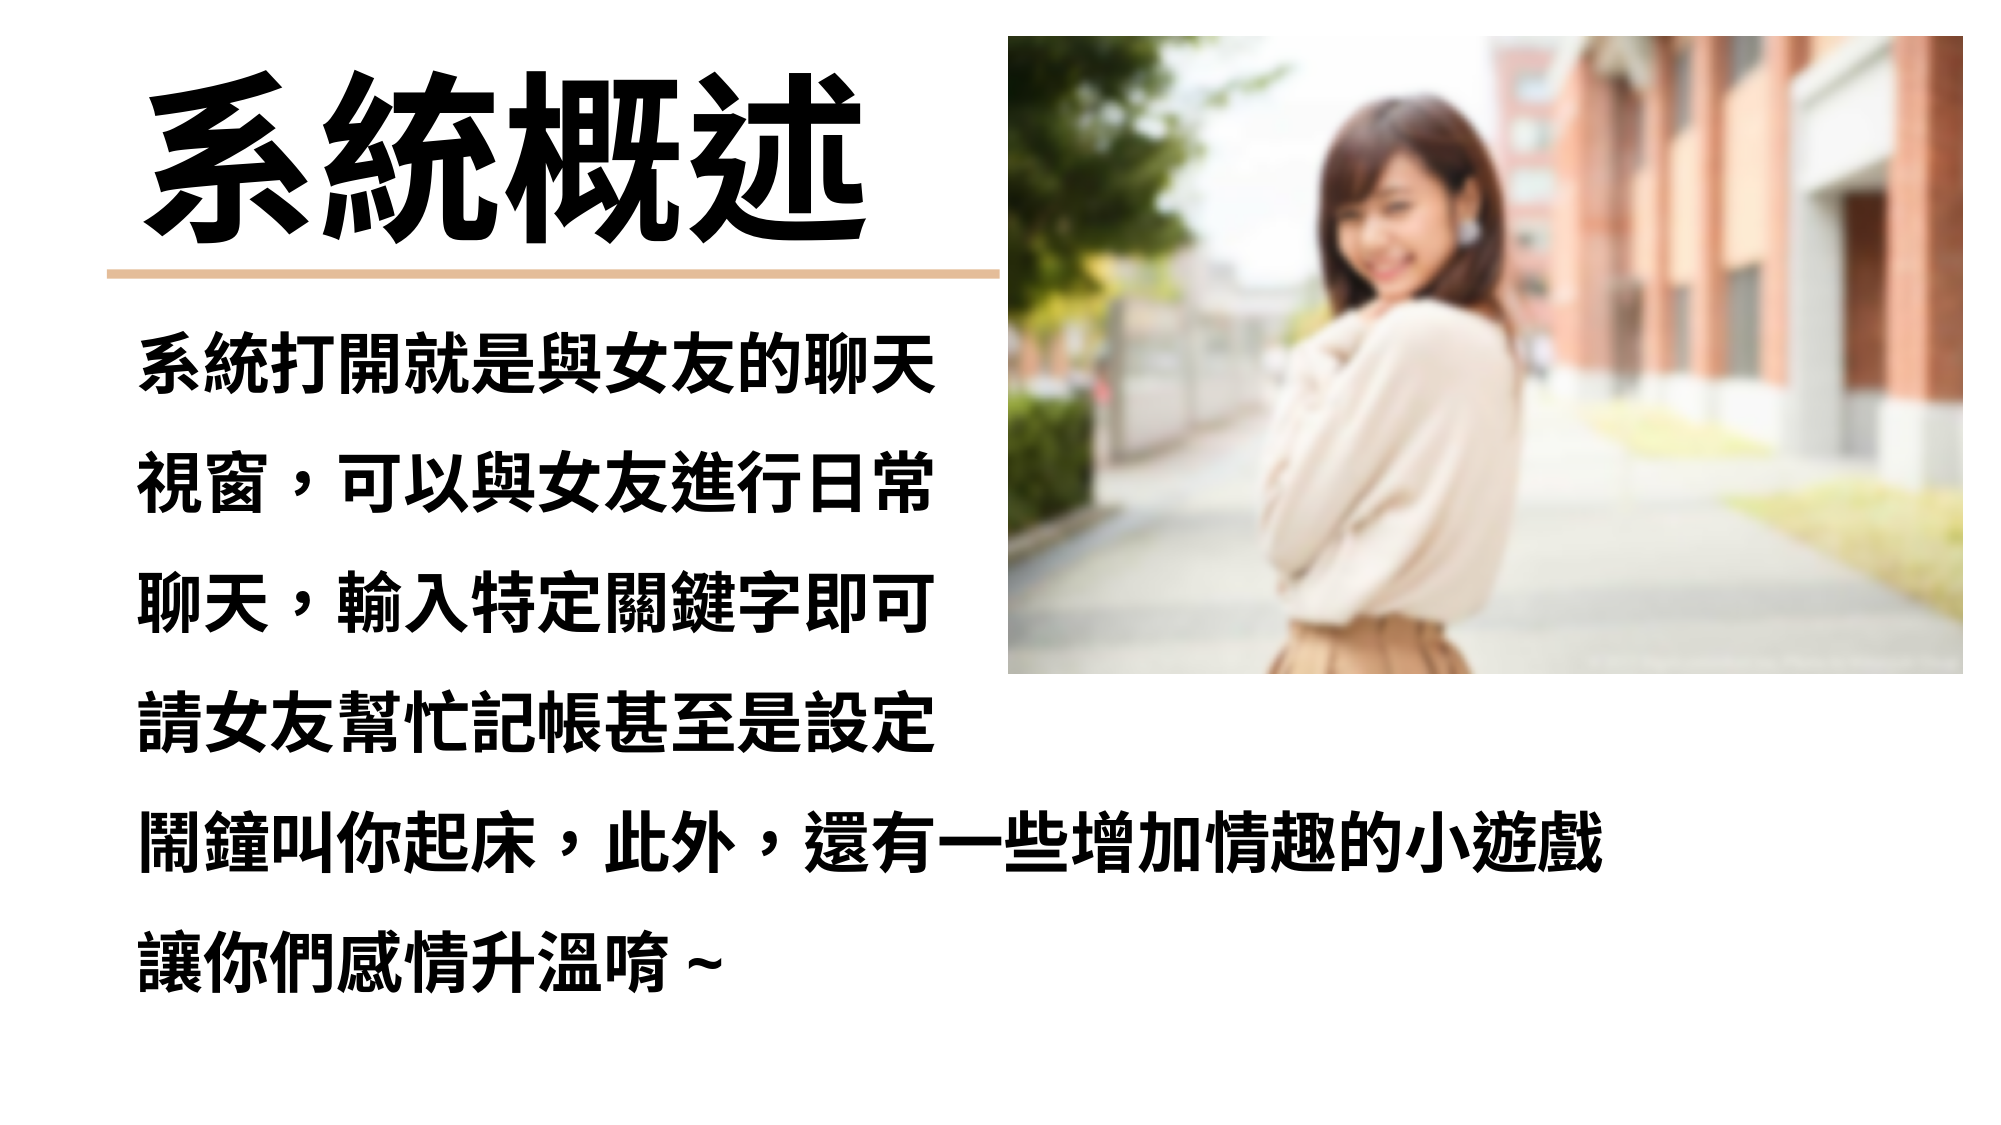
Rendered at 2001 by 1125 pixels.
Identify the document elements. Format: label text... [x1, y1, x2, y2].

picture [1008, 36, 1963, 674]
text_box 系統概述 [121, 36, 946, 268]
text_box 系統打開就是與女友的聊天 視窗，可以與女友進行日常 聊天，輸入特定關鍵字即可 請女友幫忙記帳甚至是設定 鬧鐘叫你起床，此外，還有一些增加情趣的小遊戲讓你們感情升溫唷~ [121, 274, 1625, 1009]
text_box [106, 268, 1001, 280]
